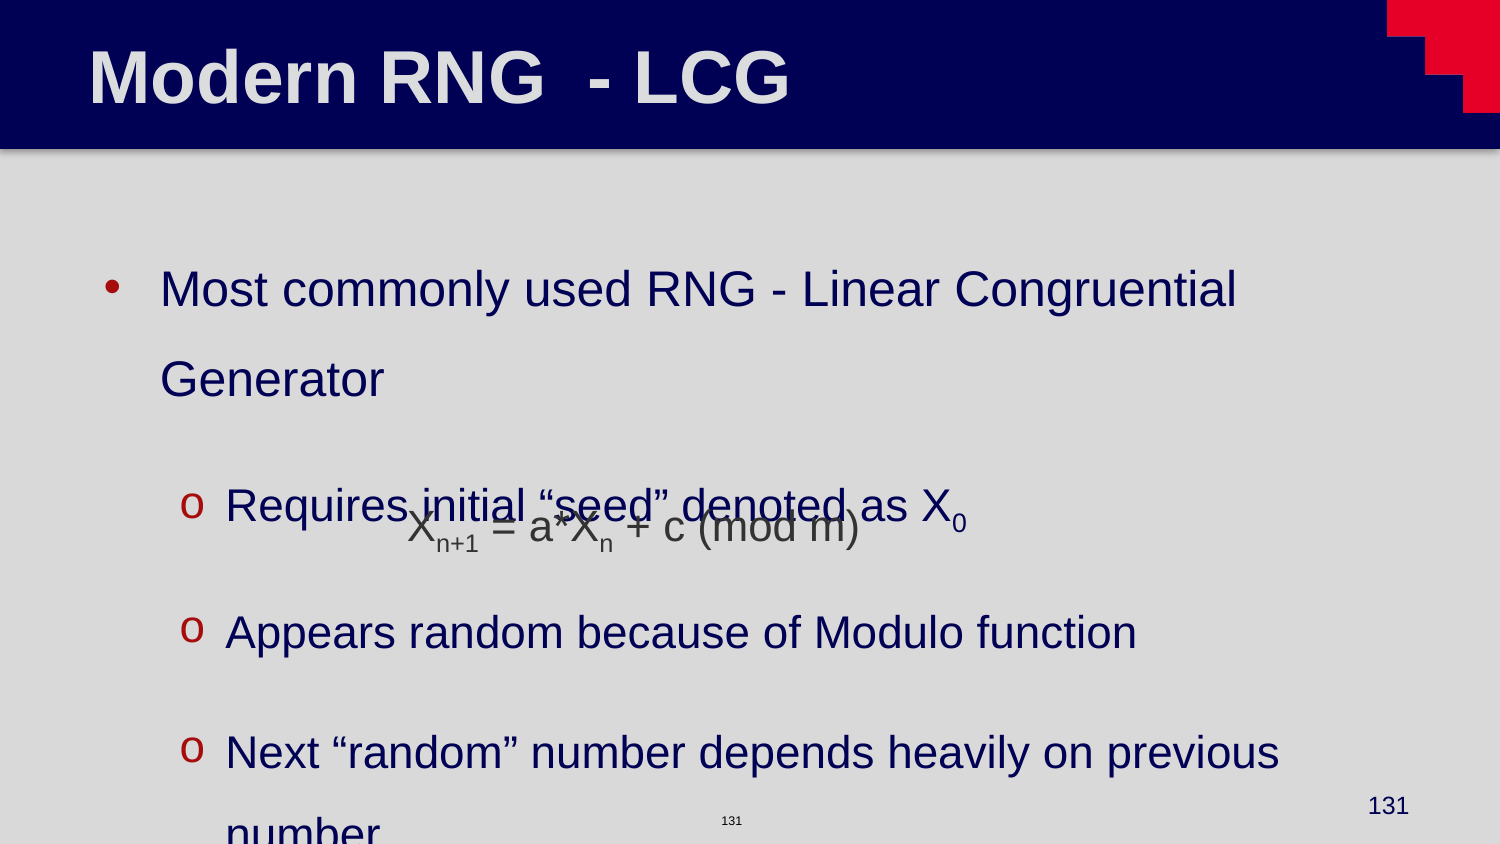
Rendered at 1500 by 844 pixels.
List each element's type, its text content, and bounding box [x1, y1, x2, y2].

list Most commonly used RNG - Linear Congruential Generator Requires initial “seed” denoted as X0 Appears random because of Modulo function Next “random” number depends heavily on previous number [73, 196, 1424, 754]
title Modern RNG - LCG [0, 0, 1356, 150]
slide_number 131 [1074, 782, 1425, 827]
text_box Xn+1 = a*Xn + c (mod m) [392, 489, 876, 565]
picture [1387, 0, 1500, 113]
